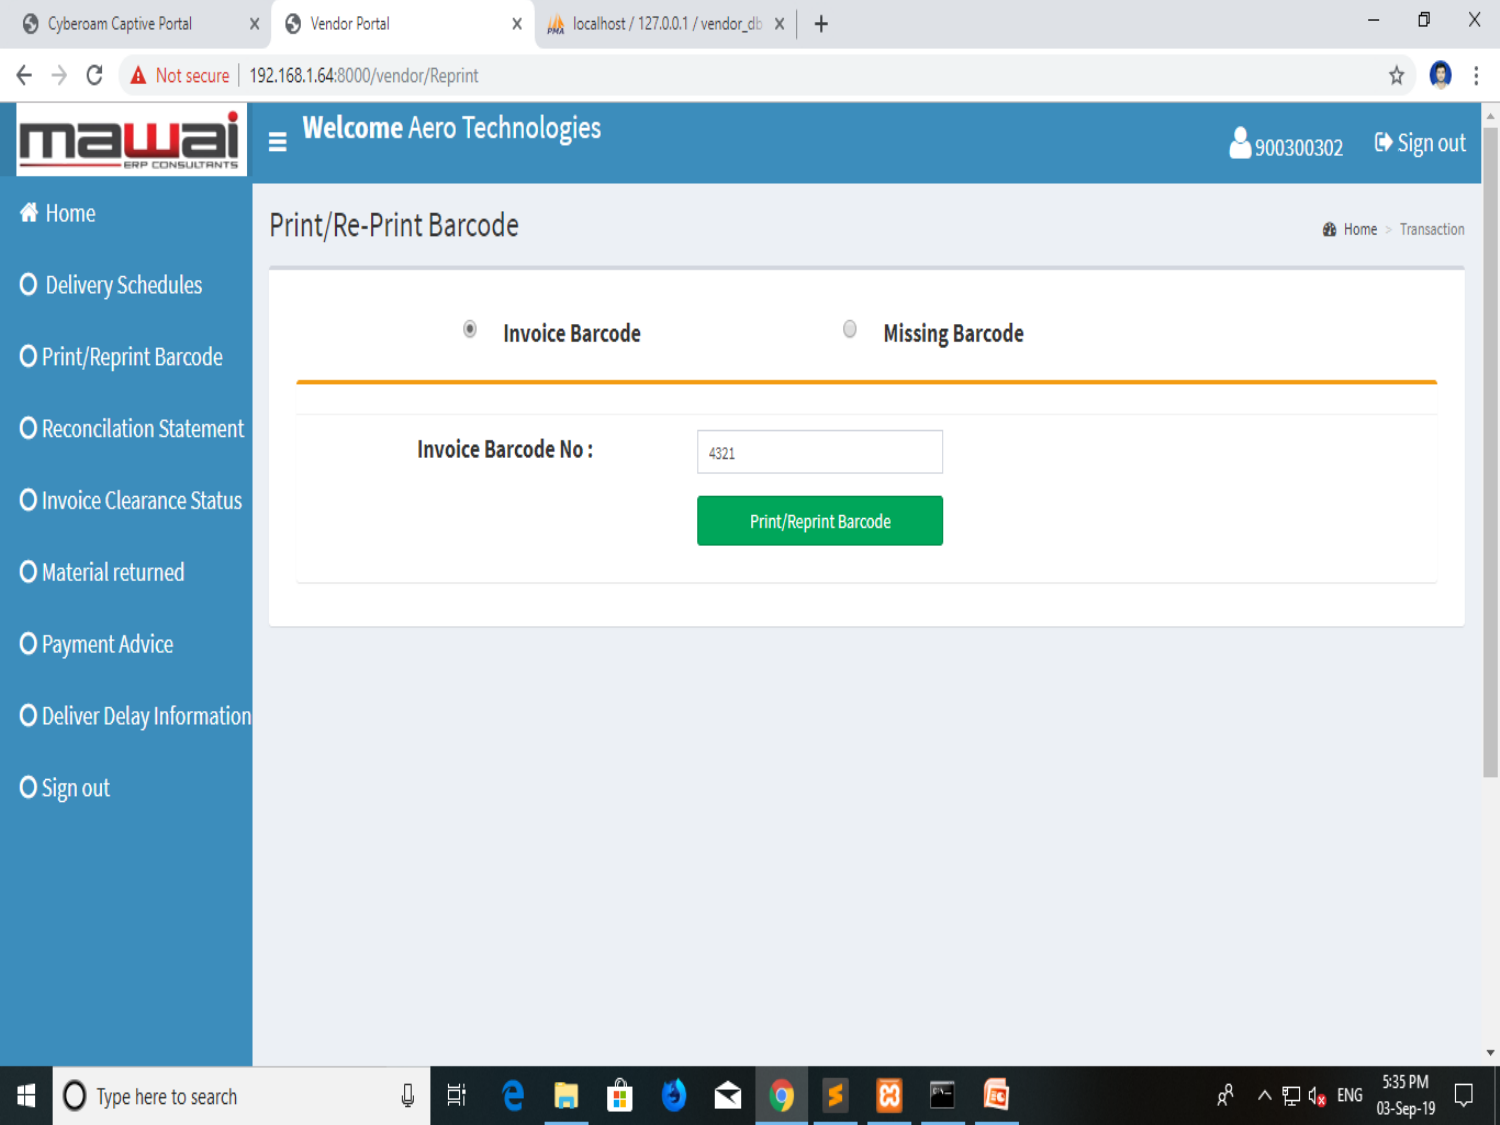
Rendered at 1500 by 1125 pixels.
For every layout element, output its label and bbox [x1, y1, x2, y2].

list [0, 0, 1500, 1125]
